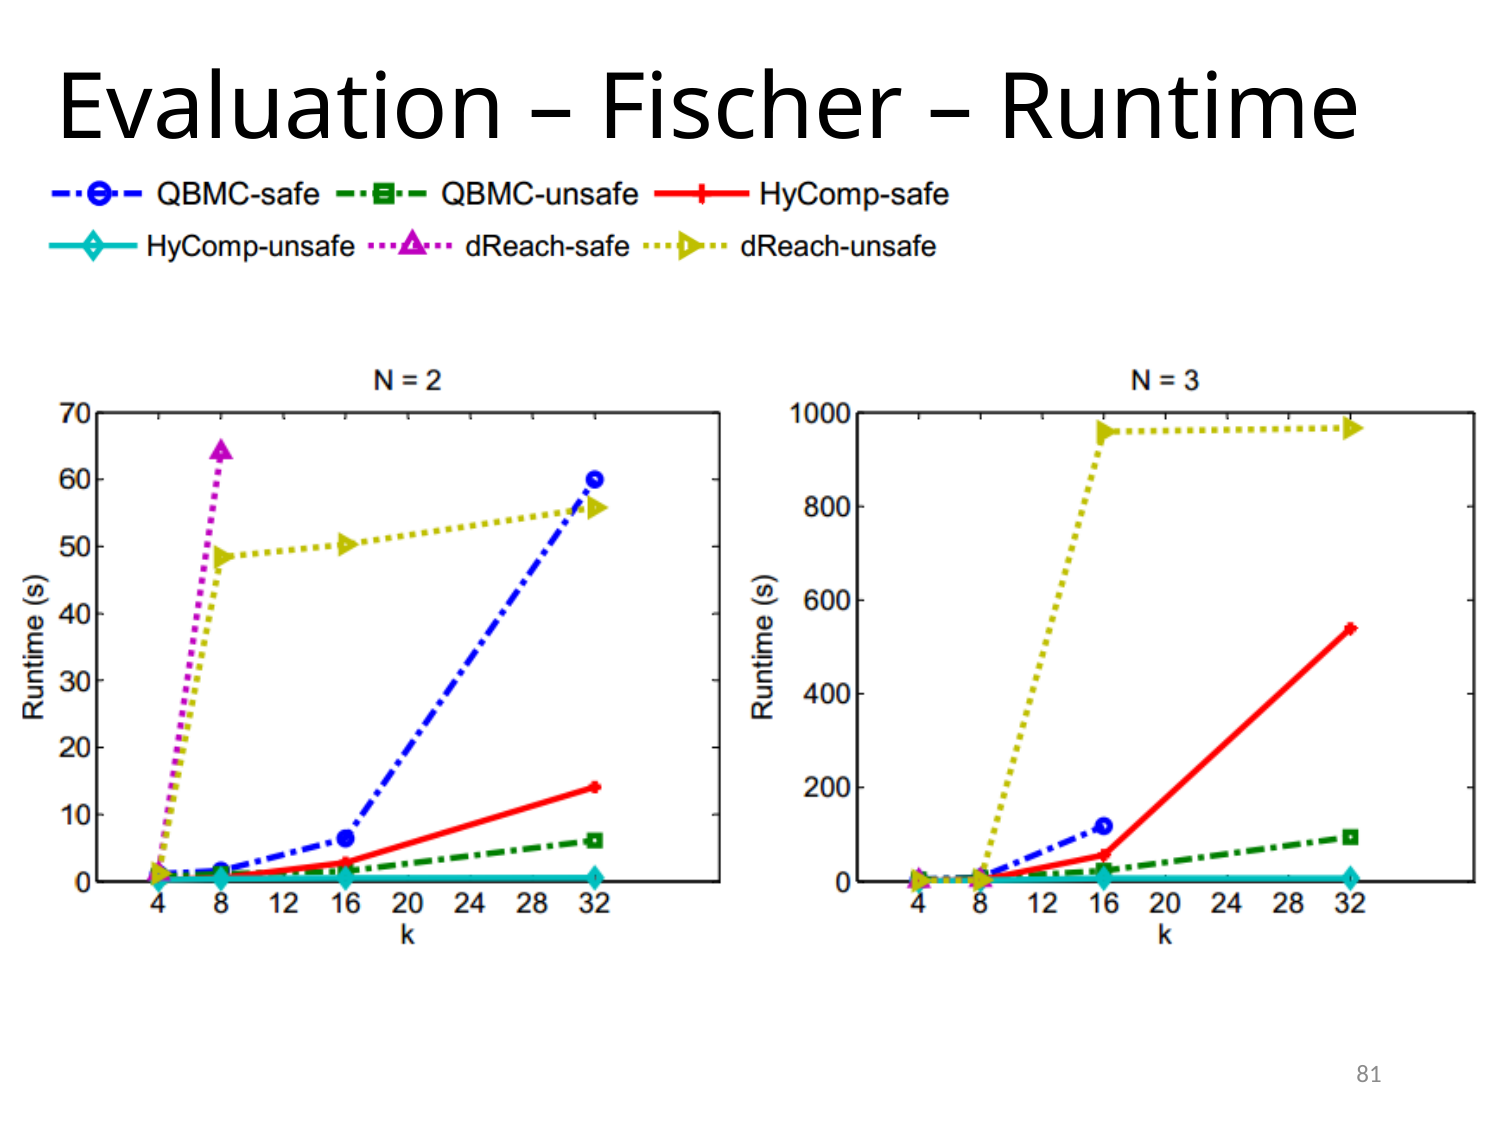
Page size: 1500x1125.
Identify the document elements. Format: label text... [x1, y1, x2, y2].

title Evaluation – Fischer – Runtime [40, 0, 1464, 218]
slide_number 81 [1059, 1042, 1397, 1103]
picture [40, 165, 957, 218]
picture [40, 220, 948, 276]
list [16, 354, 1488, 958]
